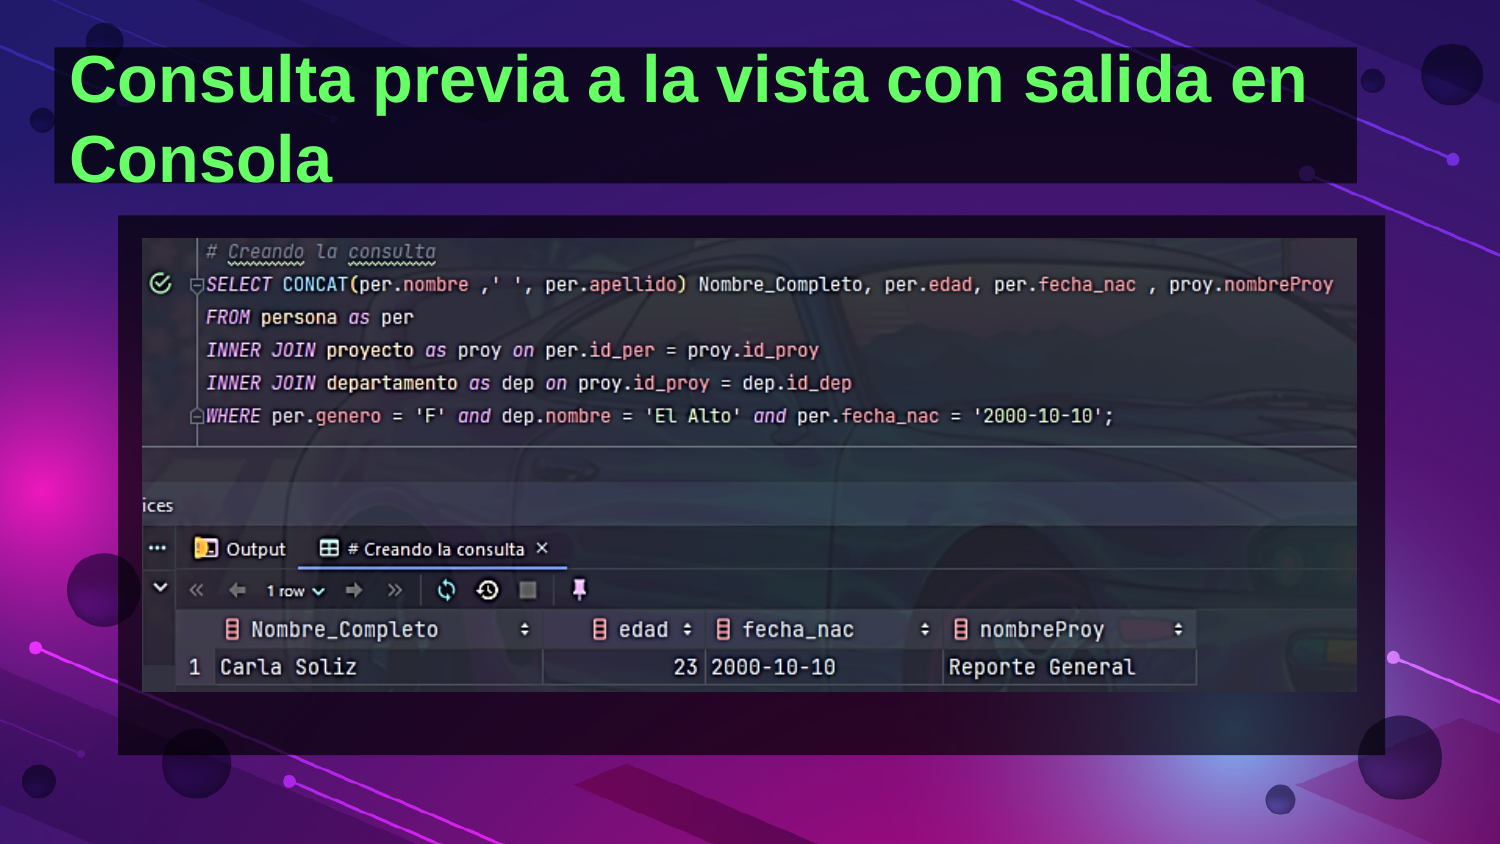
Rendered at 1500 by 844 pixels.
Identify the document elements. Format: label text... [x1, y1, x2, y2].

title Consulta previa a la vista con salida en Consola [54, 47, 1357, 184]
picture [0, 0, 1500, 844]
